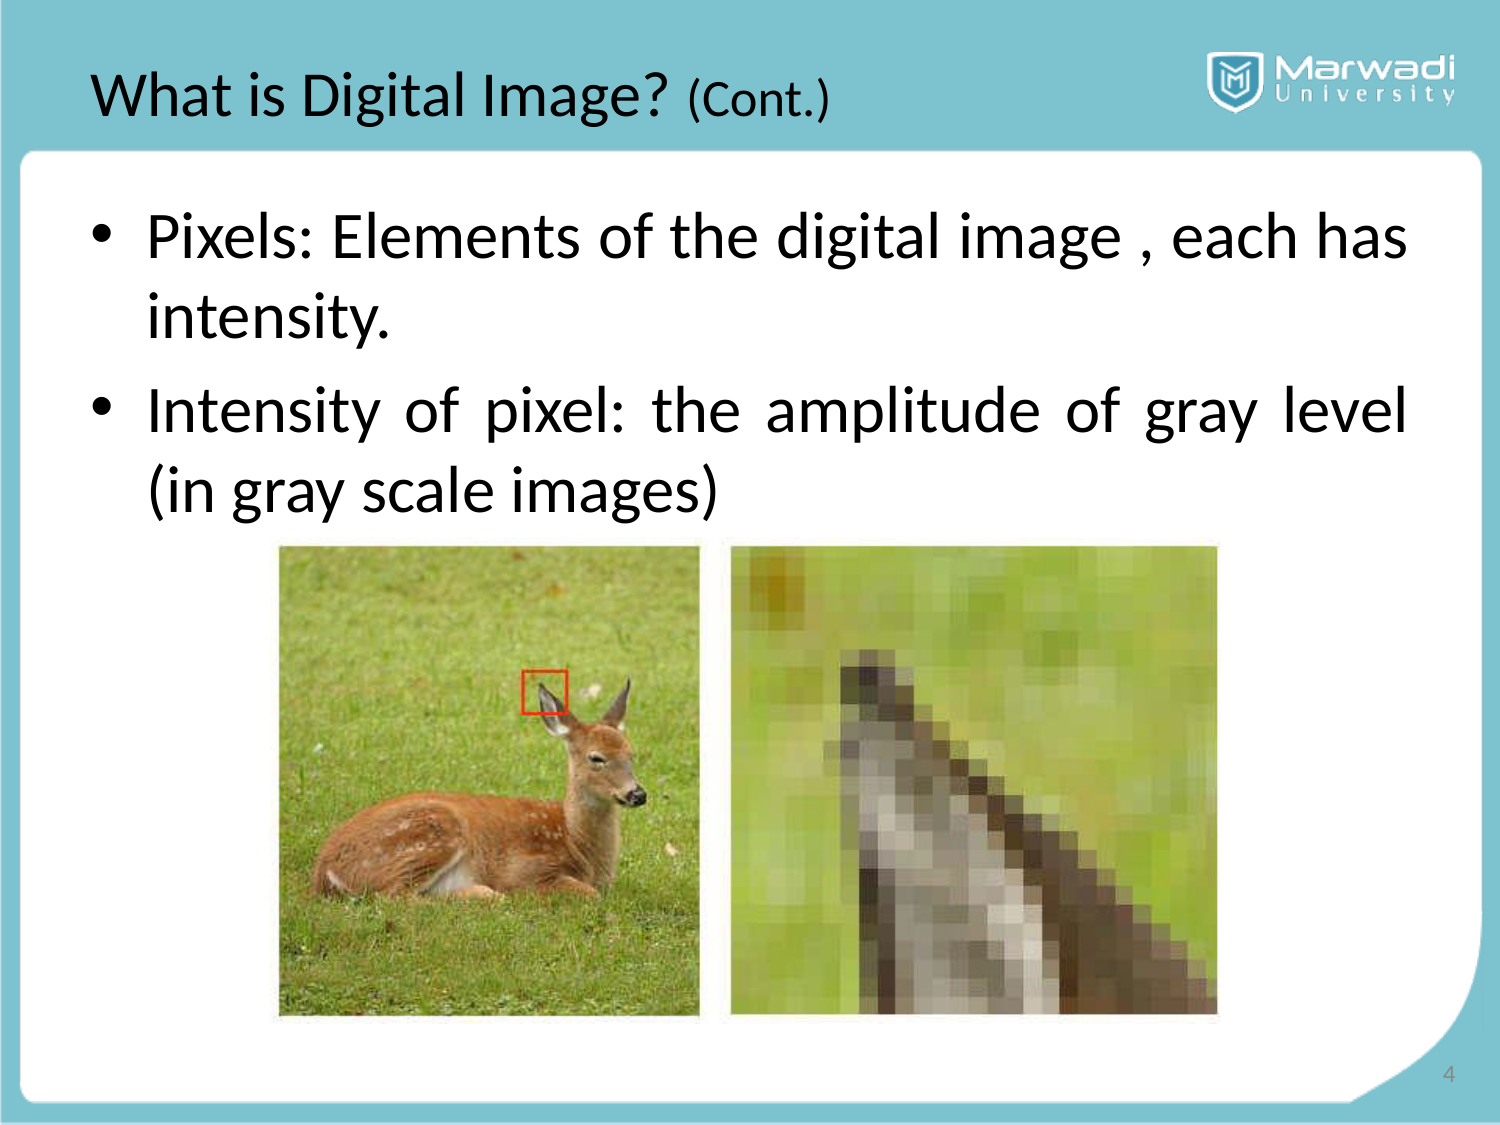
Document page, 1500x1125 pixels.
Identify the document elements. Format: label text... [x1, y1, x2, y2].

list Pixels: Elements of the digital image , each has intensity. Intensity of pixel: the amplitude of gray level (in gray scale images) [75, 184, 1425, 1005]
slide_number 4 [1120, 1042, 1471, 1103]
title What is Digital Image? (Cont.) [75, 45, 1425, 138]
picture [0, 0, 1500, 1125]
